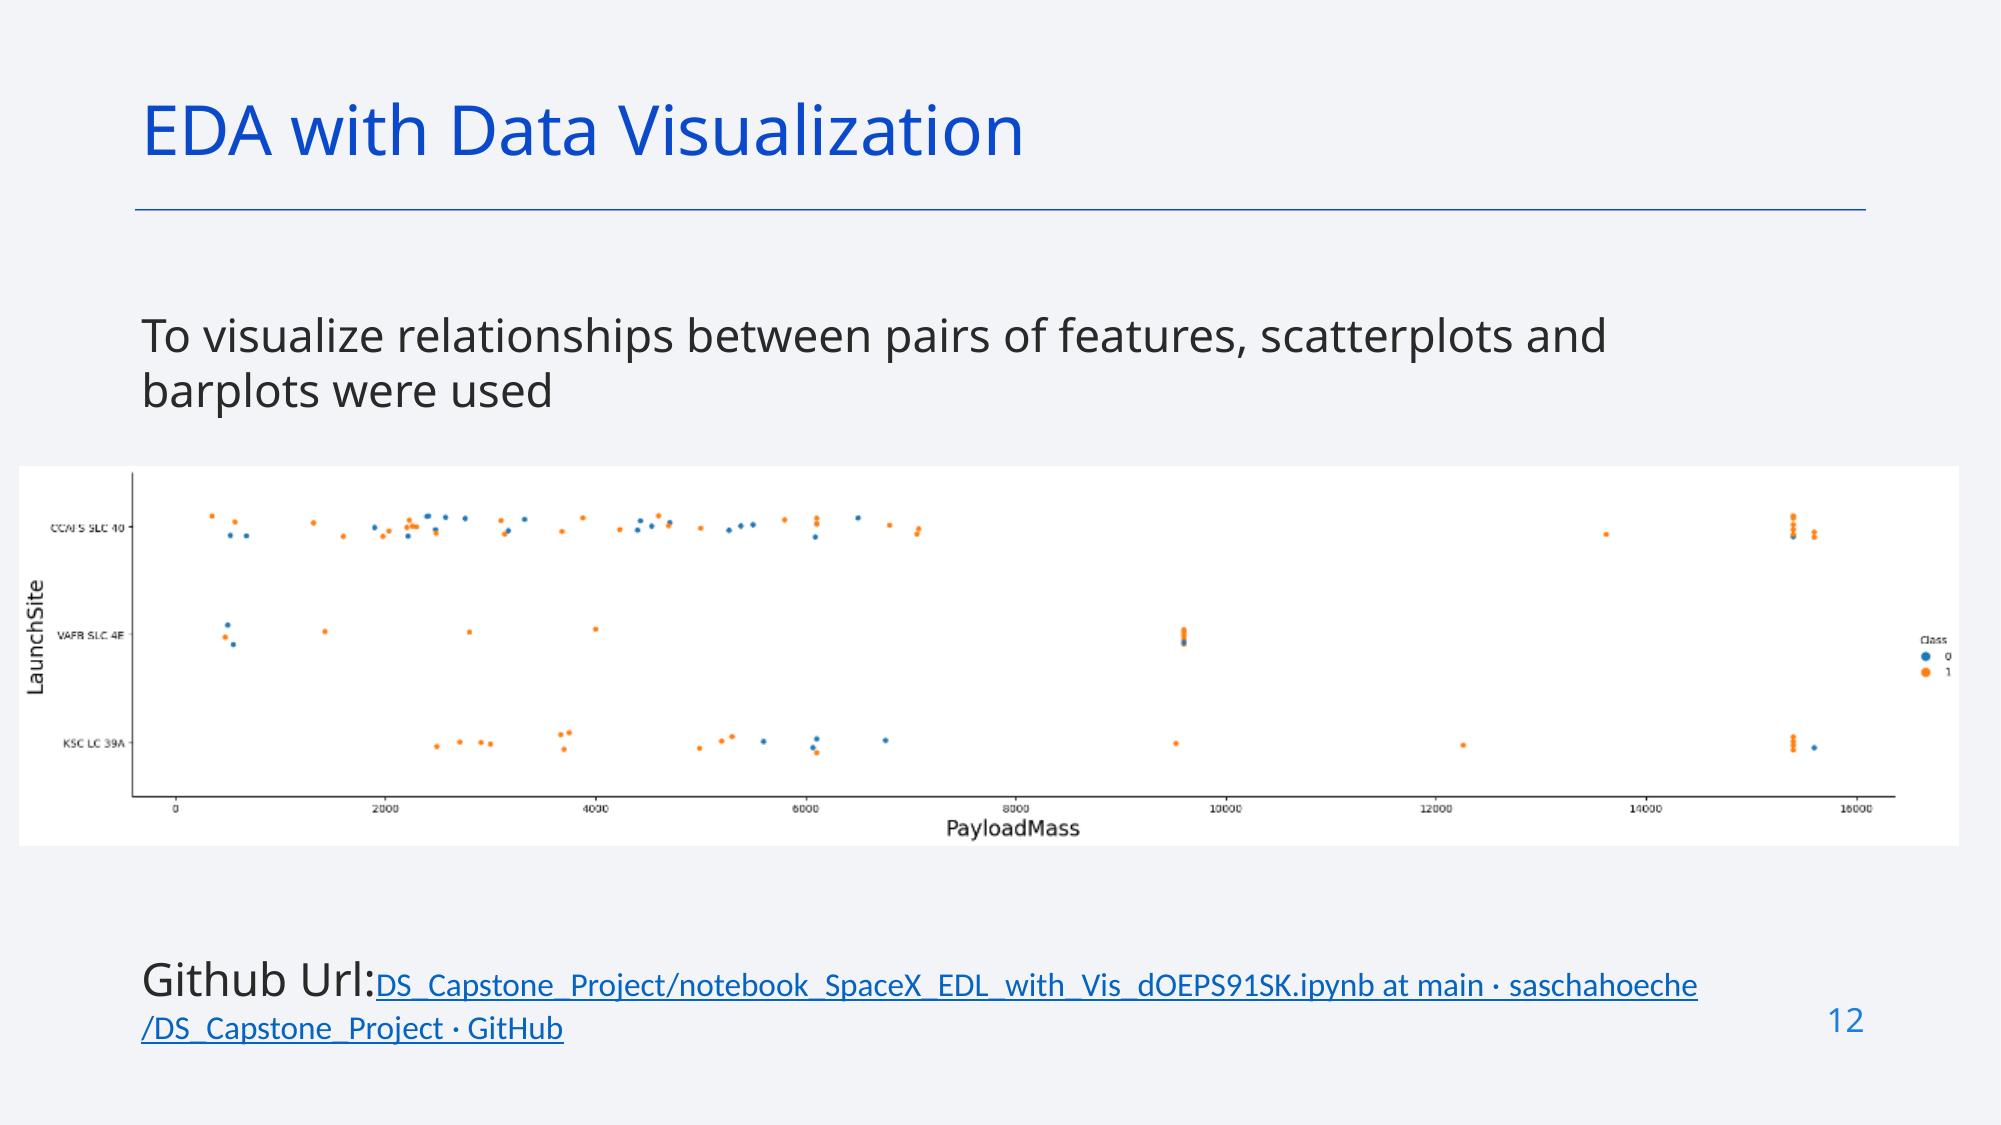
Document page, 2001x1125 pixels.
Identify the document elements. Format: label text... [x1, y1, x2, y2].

text_box EDA with Data Visualization [126, 88, 1852, 179]
slide_number 12 [1429, 988, 1880, 1055]
list To visualize relationships between pairs of features, scatterplots and barplots were used Github Url:DS_Capstone_Project/notebook_SpaceX_EDL_with_Vis_dOEPS91SK.ipynb at main · saschahoeche/DS_Capstone_Project · GitHub [126, 846, 1725, 1014]
picture [0, 0, 2001, 1125]
list To visualize relationships between pairs of features, scatterplots and barplots were used Github Url:DS_Capstone_Project/notebook_SpaceX_EDL_with_Vis_dOEPS91SK.ipynb at main · saschahoeche/DS_Capstone_Project · GitHub [126, 299, 1725, 466]
